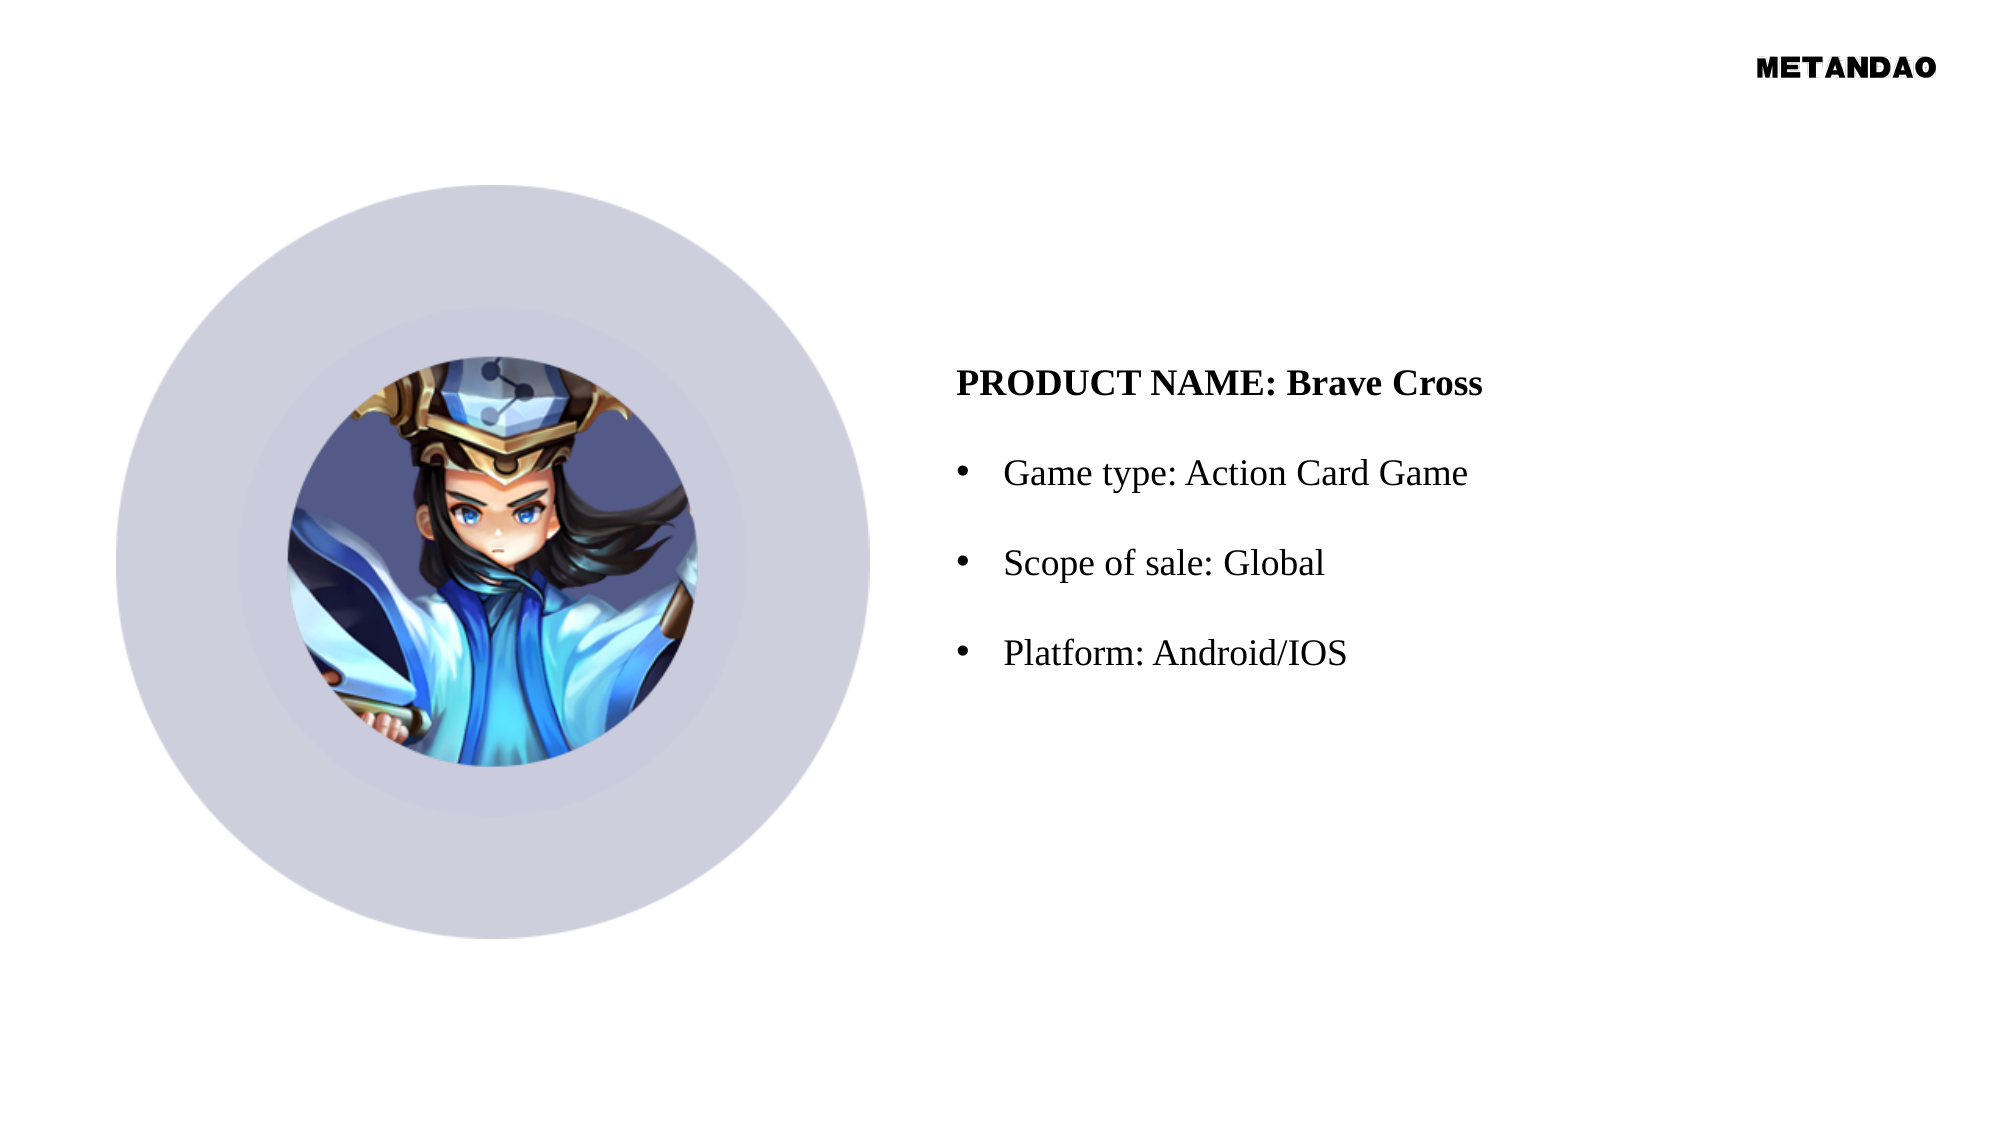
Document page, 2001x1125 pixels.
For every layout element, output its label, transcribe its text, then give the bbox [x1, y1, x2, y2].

picture [1745, 42, 1949, 92]
picture [116, 185, 870, 940]
text_box PRODUCT NAME: Brave Cross Game type: Action Card Game Scope of sale: Global Platform: Android/IOS [941, 350, 1613, 771]
